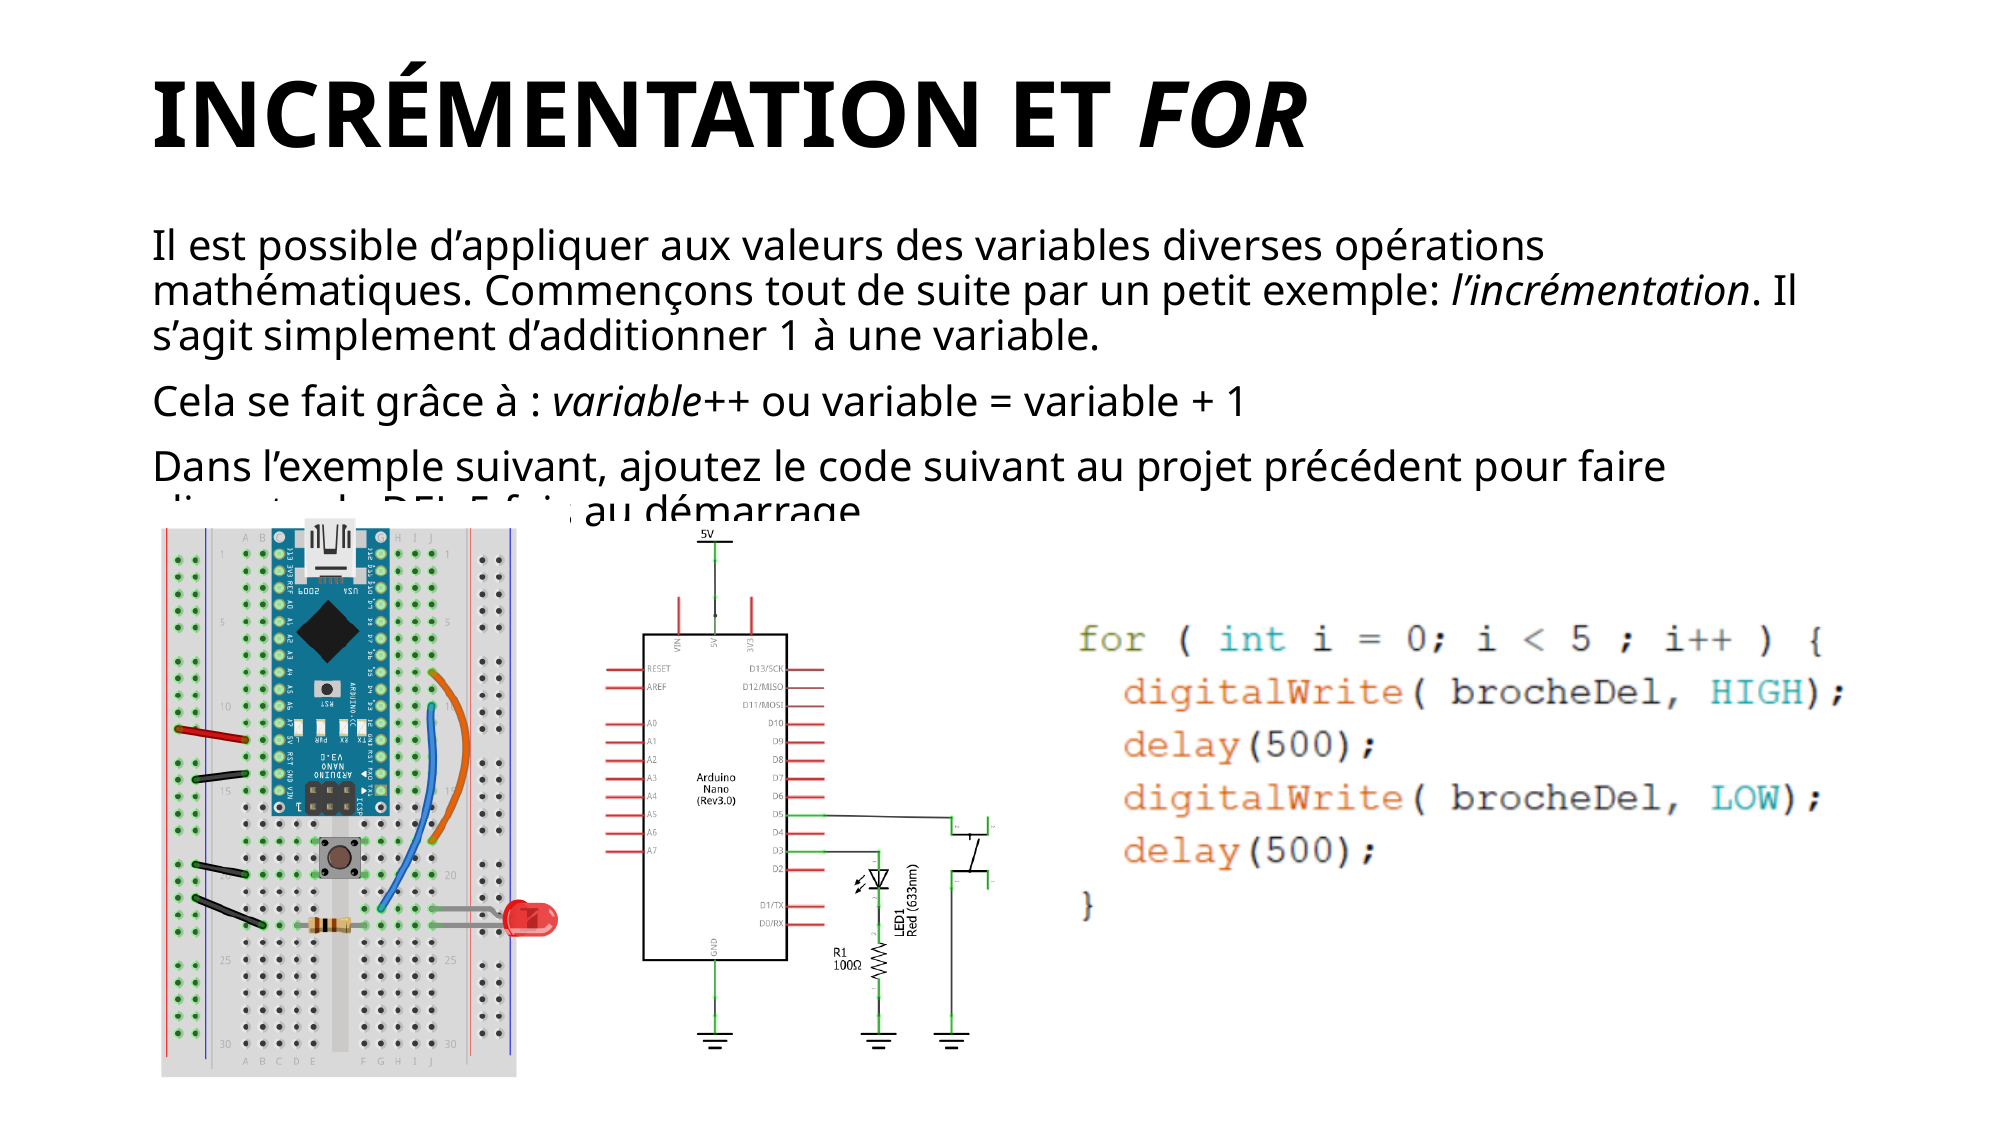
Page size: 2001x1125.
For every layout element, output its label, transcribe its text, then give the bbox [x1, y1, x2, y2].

title INCRÉMENTATION ET FOR [137, 59, 1863, 175]
picture [148, 501, 570, 1088]
picture [600, 521, 1000, 1066]
list Il est possible d’appliquer aux valeurs des variables diverses opérations mathématiques. Commençons tout de suite par un petit exemple: l’incrémentation. Il s’agit simplement d’additionner 1 à une variable. Cela se fait grâce à : variable++ ou variable = variable + 1 Dans l’exemple suivant, ajoutez le code suivant au projet précédent pour faire clignoter la DEL 5 fois au démarrage. [137, 216, 1863, 931]
picture [1061, 602, 1890, 931]
